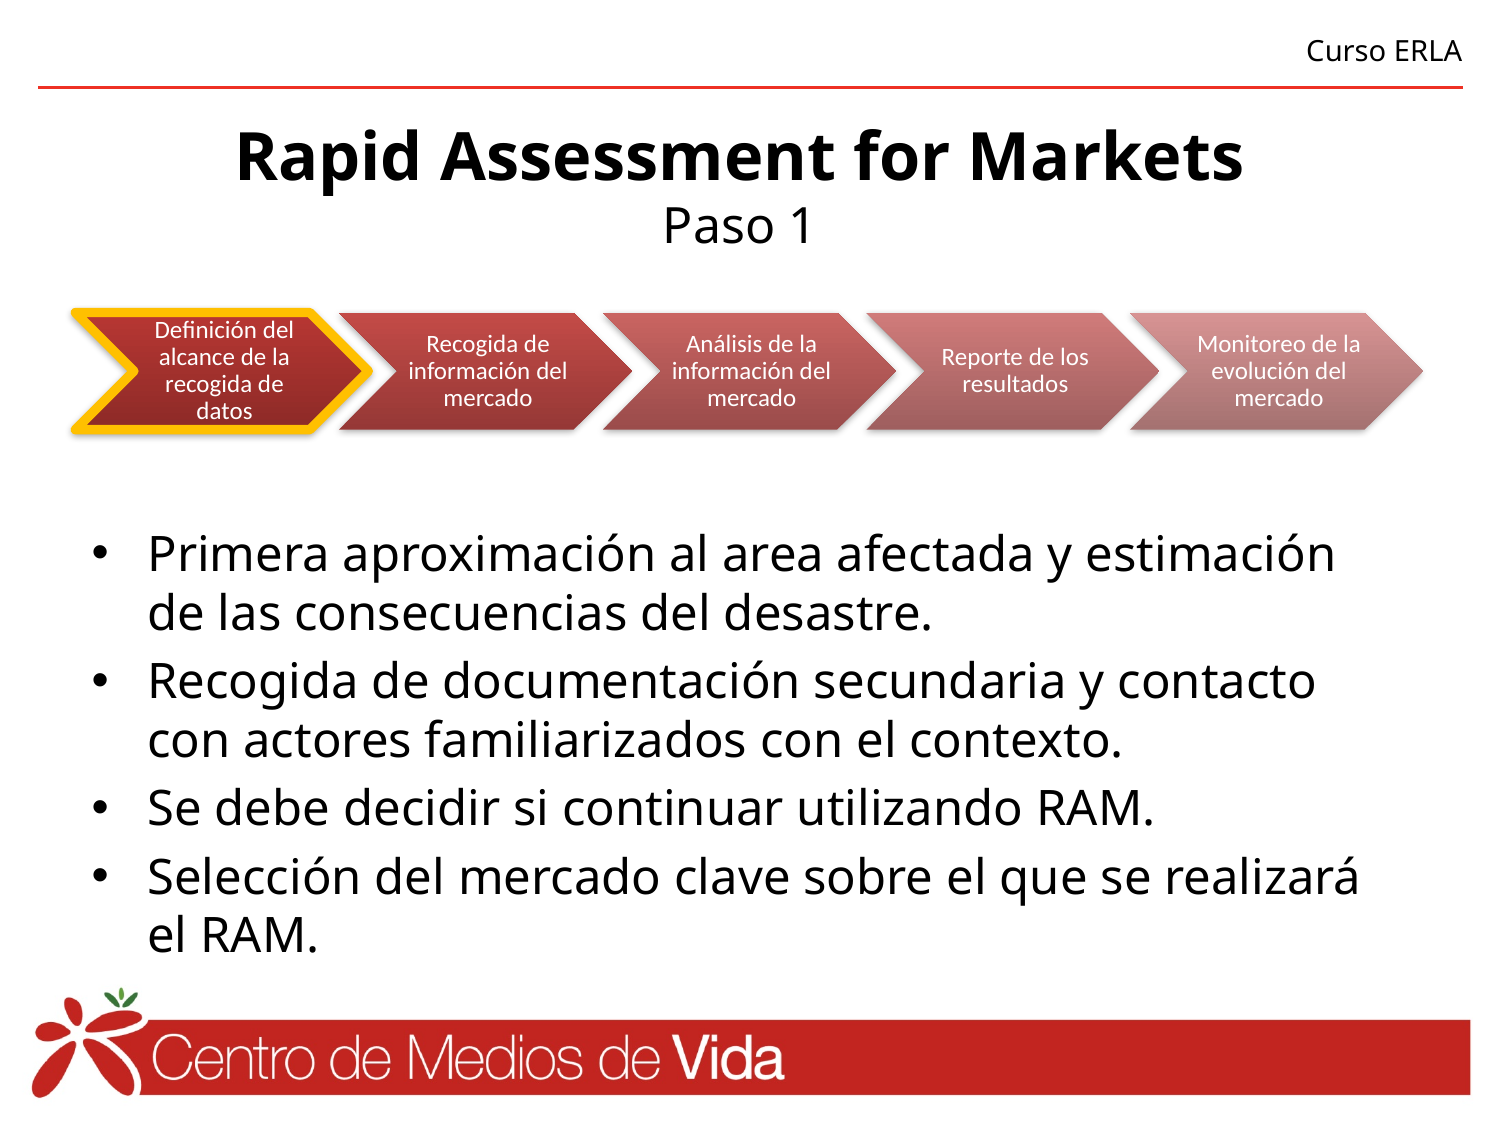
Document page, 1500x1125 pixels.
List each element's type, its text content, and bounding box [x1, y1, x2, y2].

picture [0, 973, 1500, 1125]
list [74, 262, 1424, 480]
list Primera aproximación al area afectada y estimación de las consecuencias del desastre. Recogida de documentación secundaria y contacto con actores familiarizados con el contexto. Se debe decidir si continuar utilizando RAM. Selección del mercado clave sobre el que se realizará el RAM. [76, 515, 1388, 976]
title Rapid Assessment for Markets Paso 1 [64, 90, 1415, 278]
